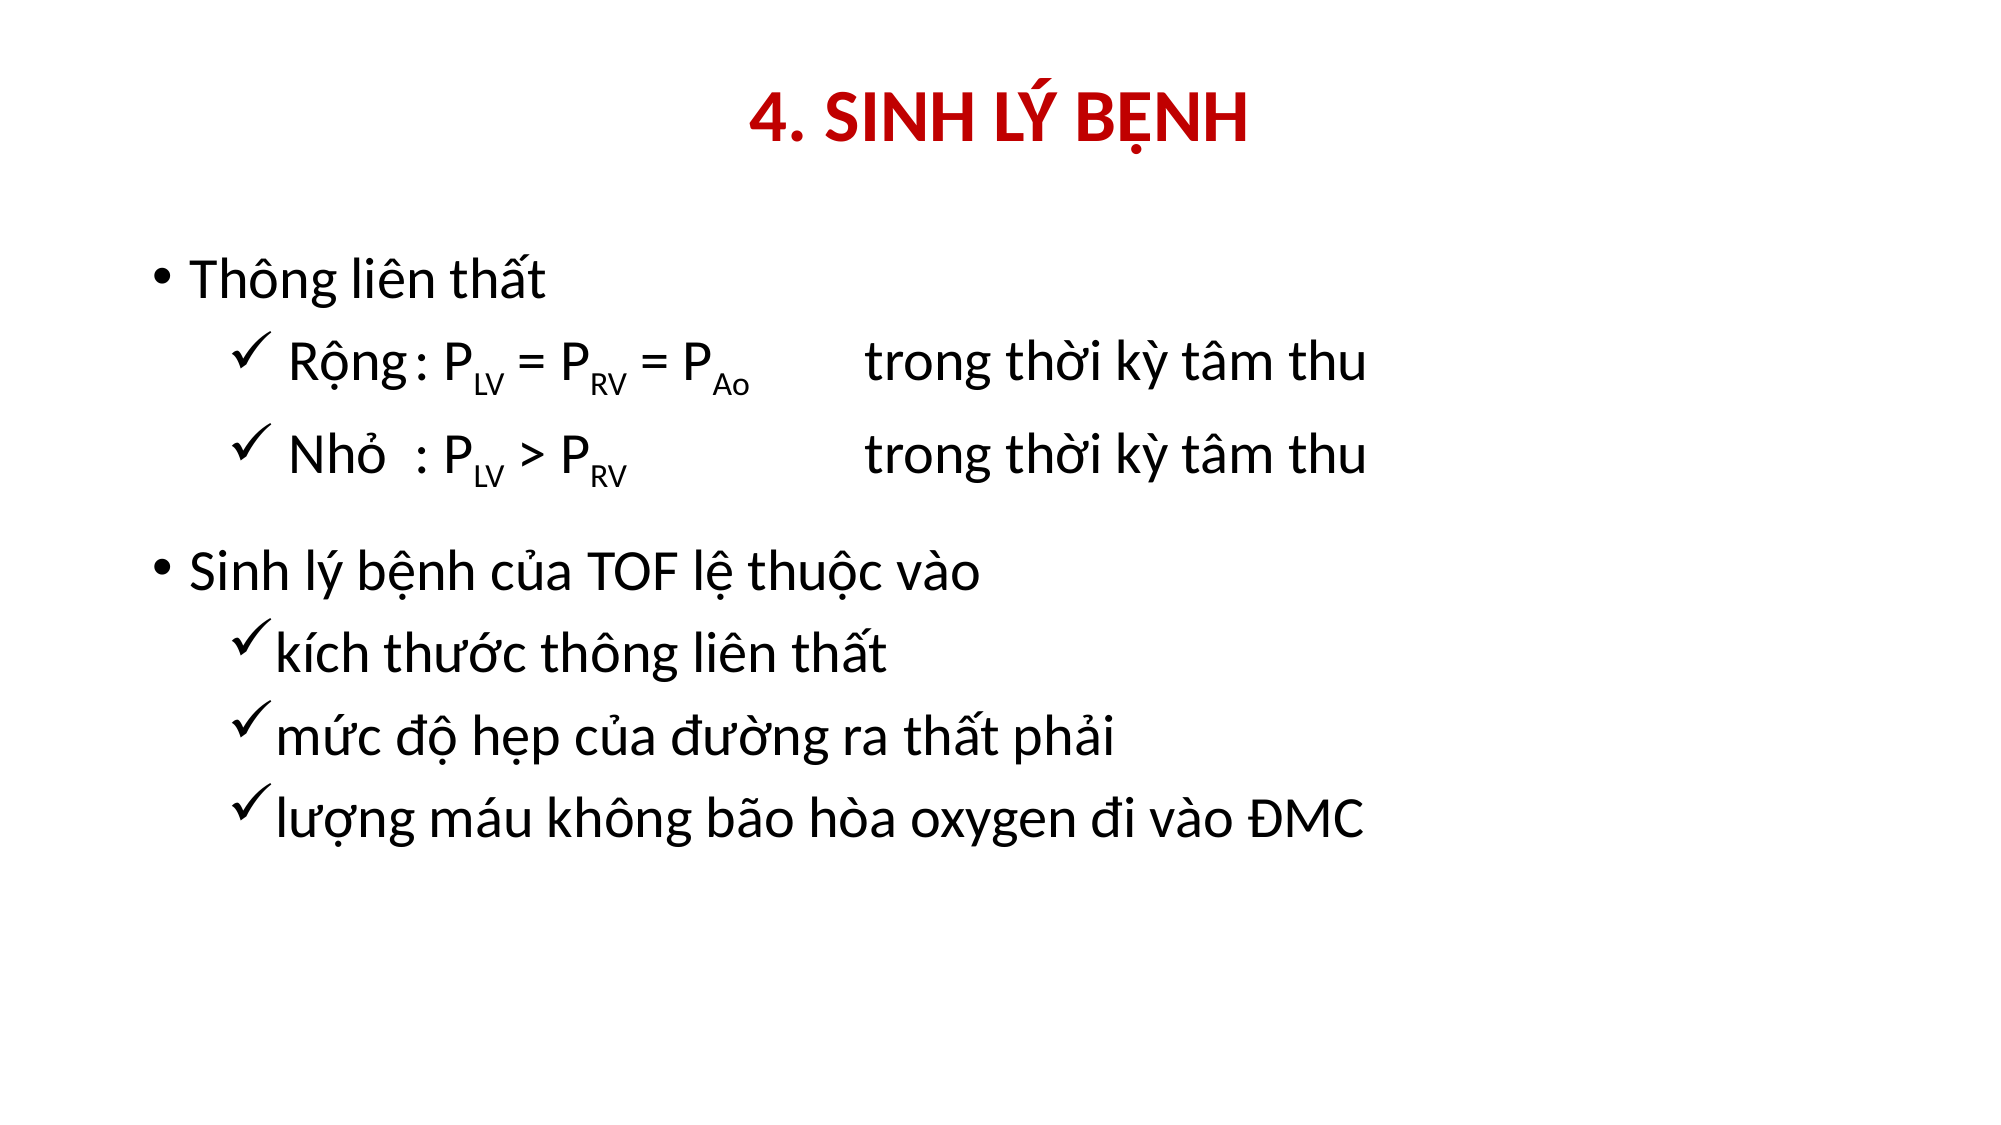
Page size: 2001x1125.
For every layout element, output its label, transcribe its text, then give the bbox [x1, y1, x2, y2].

title 4. SINH LÝ BỆNH [137, 59, 1863, 176]
list Thông liên thất Rộng : PLV = PRV = PAo trong thời kỳ tâm thu Nhỏ : PLV > PRV trong thời kỳ tâm thu Sinh lý bệnh của TOF lệ thuộc vào kích thước thông liên thất mức độ hẹp của đường ra thất phải lượng máu không bão hòa oxygen đi vào ĐMC [137, 218, 1863, 933]
